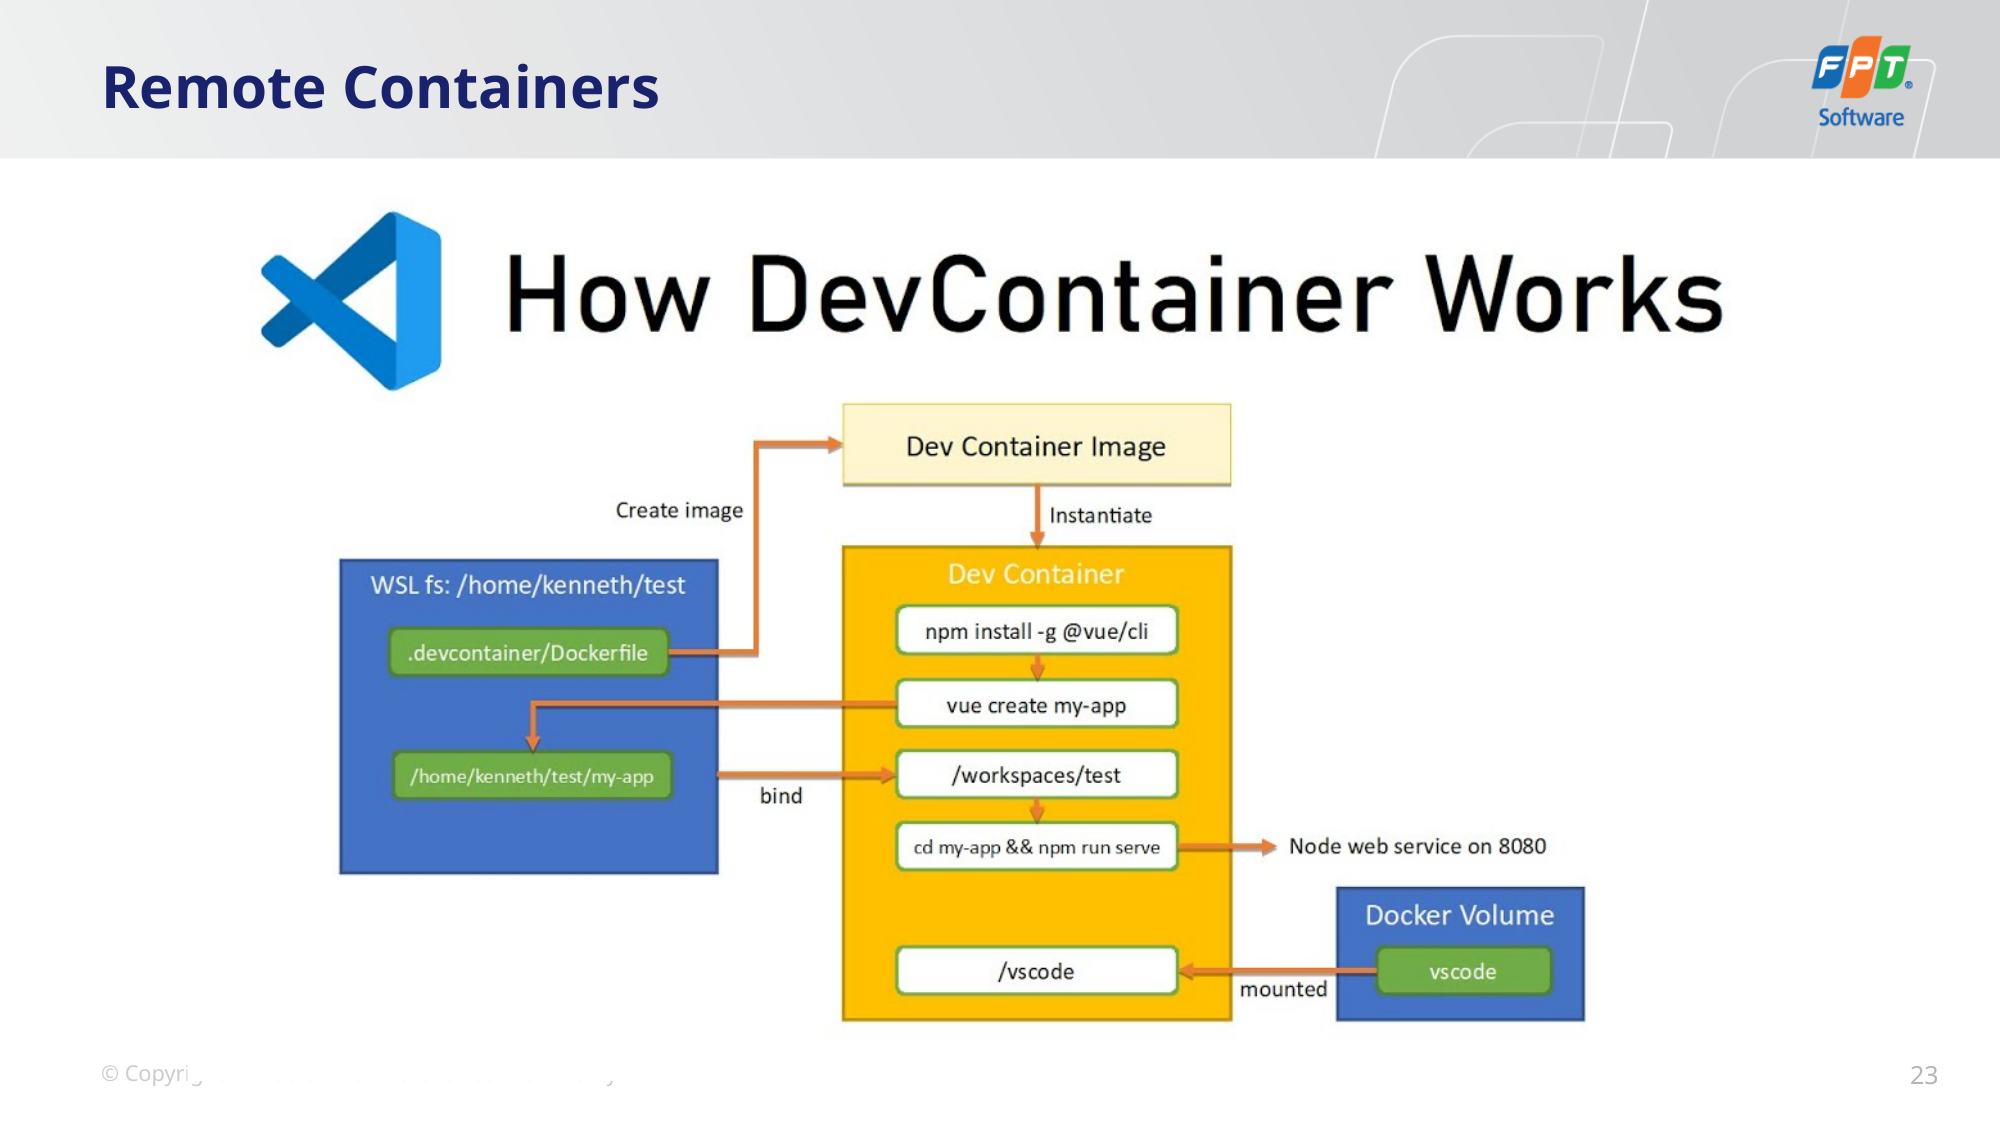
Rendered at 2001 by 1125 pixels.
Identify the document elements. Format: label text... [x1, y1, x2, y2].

picture [187, 182, 1812, 1081]
slide_number 23 [1855, 1052, 1954, 1094]
title Remote Containers [86, 31, 1812, 148]
picture [0, 0, 2000, 159]
